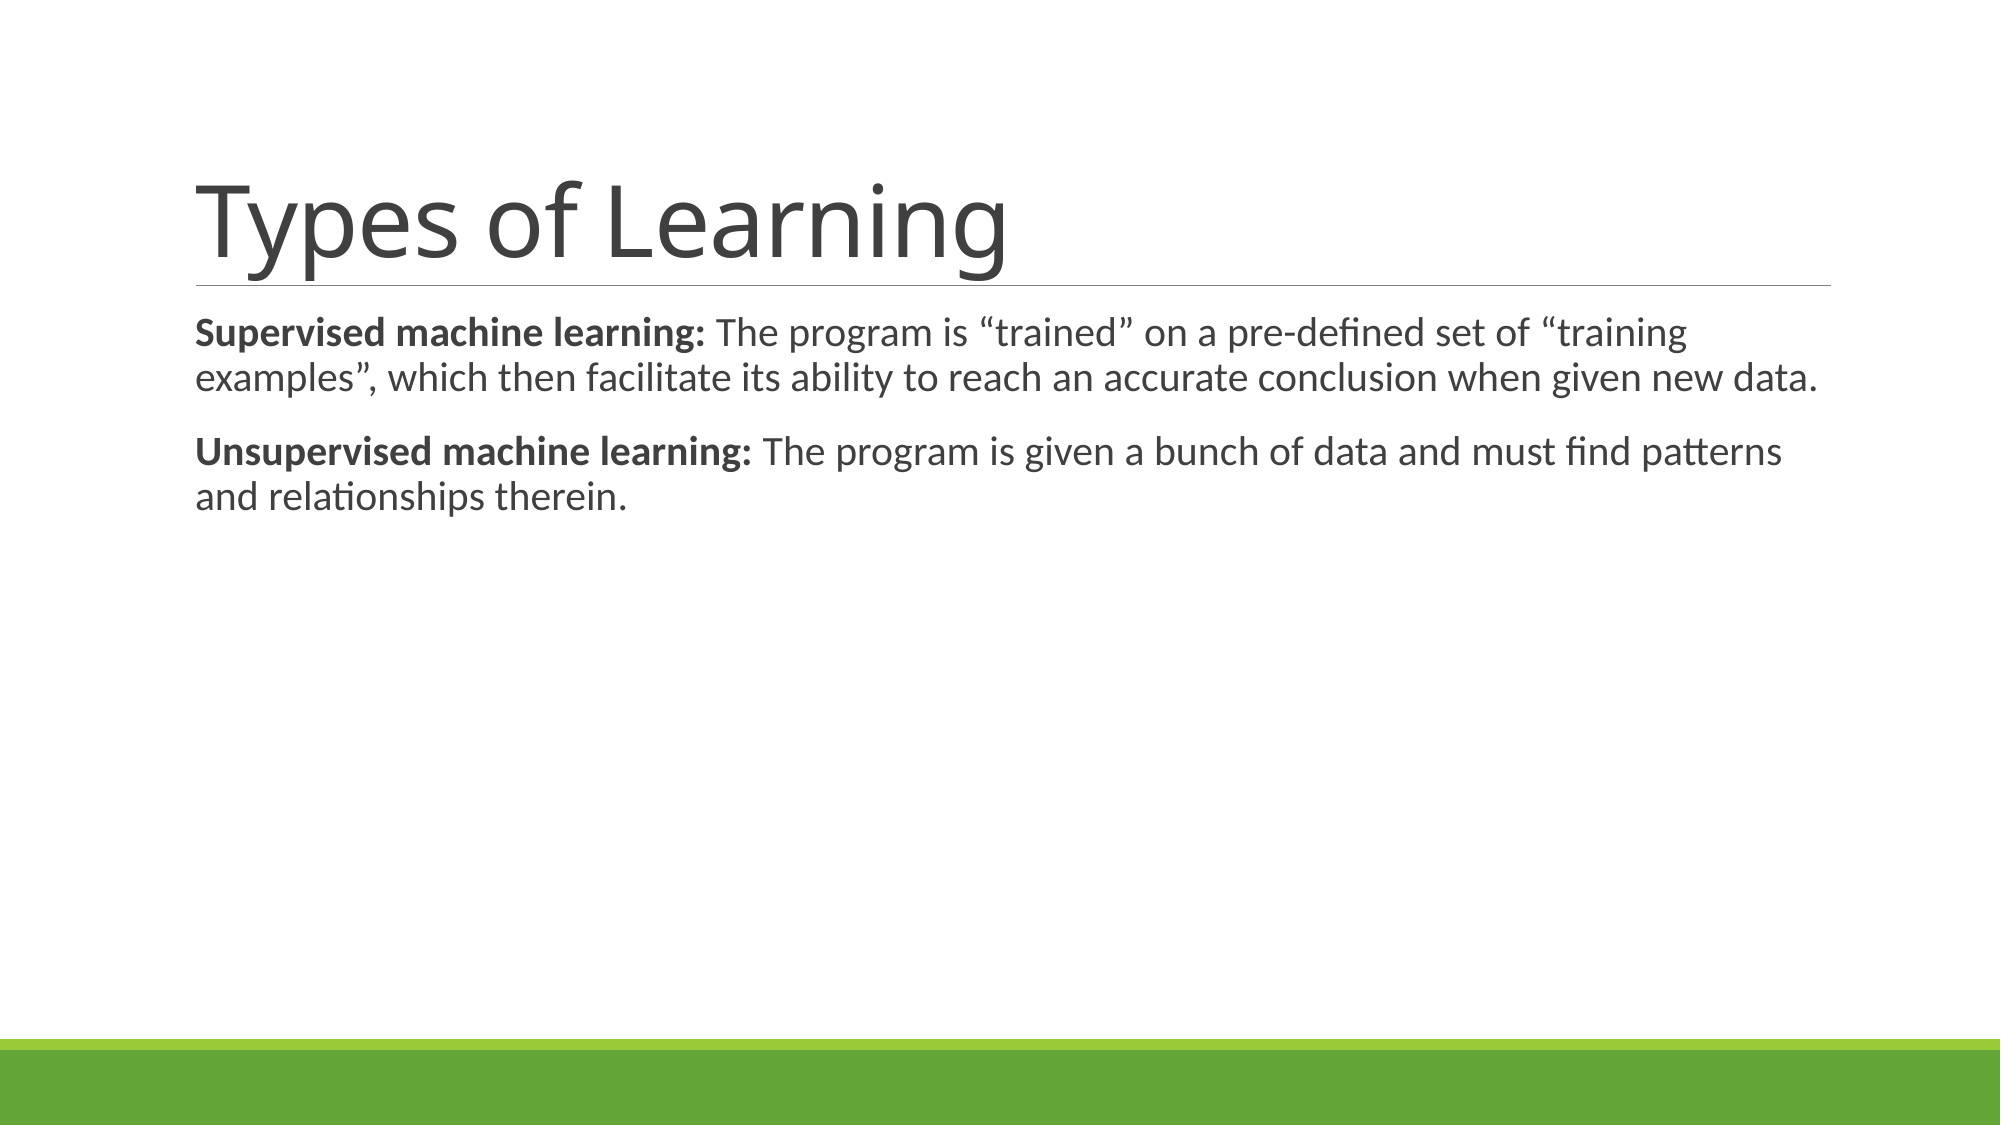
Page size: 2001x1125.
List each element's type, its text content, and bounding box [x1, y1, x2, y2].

list Supervised machine learning: The program is “trained” on a pre-defined set of “training examples”, which then facilitate its ability to reach an accurate conclusion when given new data. Unsupervised machine learning: The program is given a bunch of data and must find patterns and relationships therein. [180, 302, 1830, 963]
title Types of Learning [180, 47, 1830, 285]
